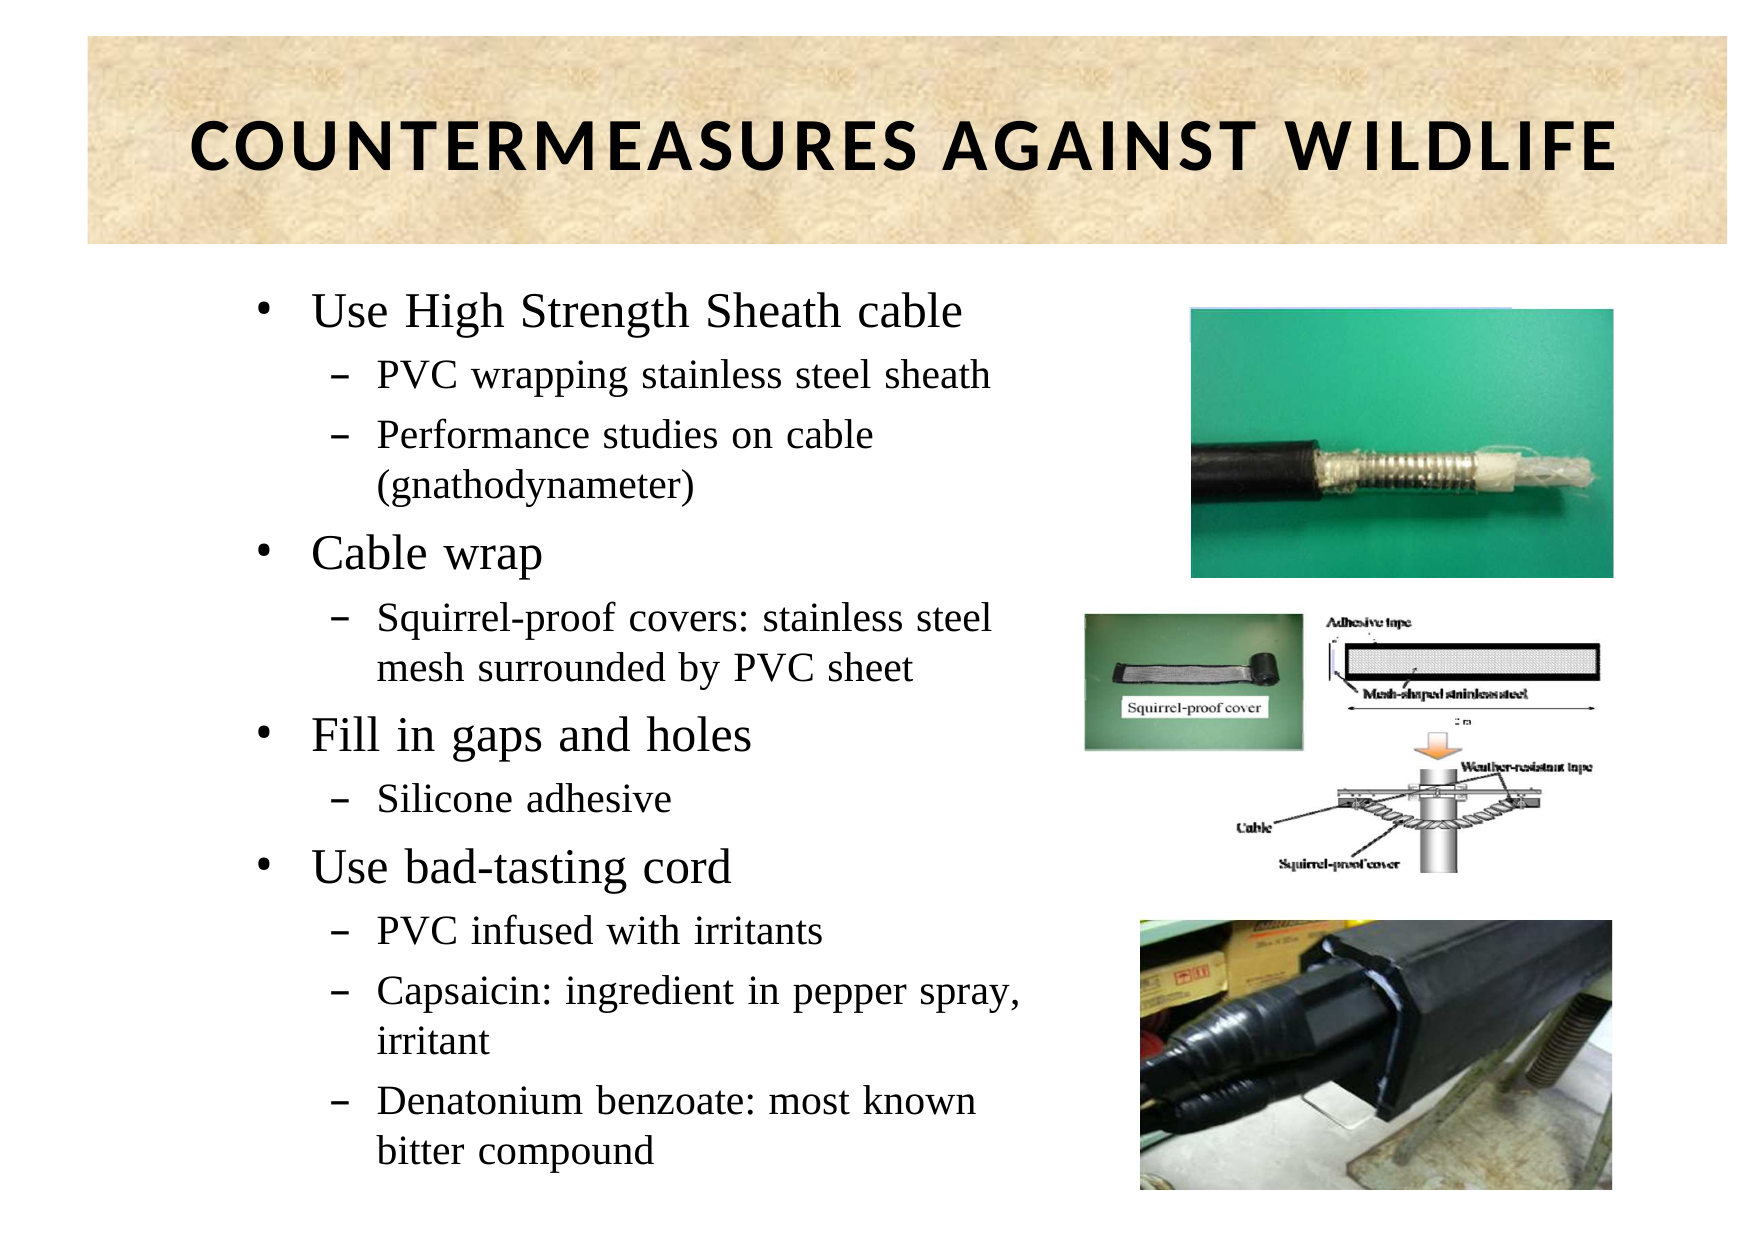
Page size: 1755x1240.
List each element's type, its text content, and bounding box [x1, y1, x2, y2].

text_box [1189, 307, 1614, 578]
text_box Use High Strength Sheath cable PVC wrapping stainless steel sheath Performance studies on cable (gnathodynameter) Cable wrap Squirrel-proof covers: stainless steel mesh surrounded by PVC sheet Fill in gaps and holes Silicone adhesive Use bad-tasting cord PVC infused with irritants Capsaicin: ingredient in pepper spray, irritant Denatonium benzoate: most known bitter compound [252, 277, 1075, 1174]
text_box [1139, 919, 1613, 1190]
text_box [1077, 607, 1610, 878]
title COUNTERMEASURES AGAINST WILDLIFE [87, 36, 1728, 244]
